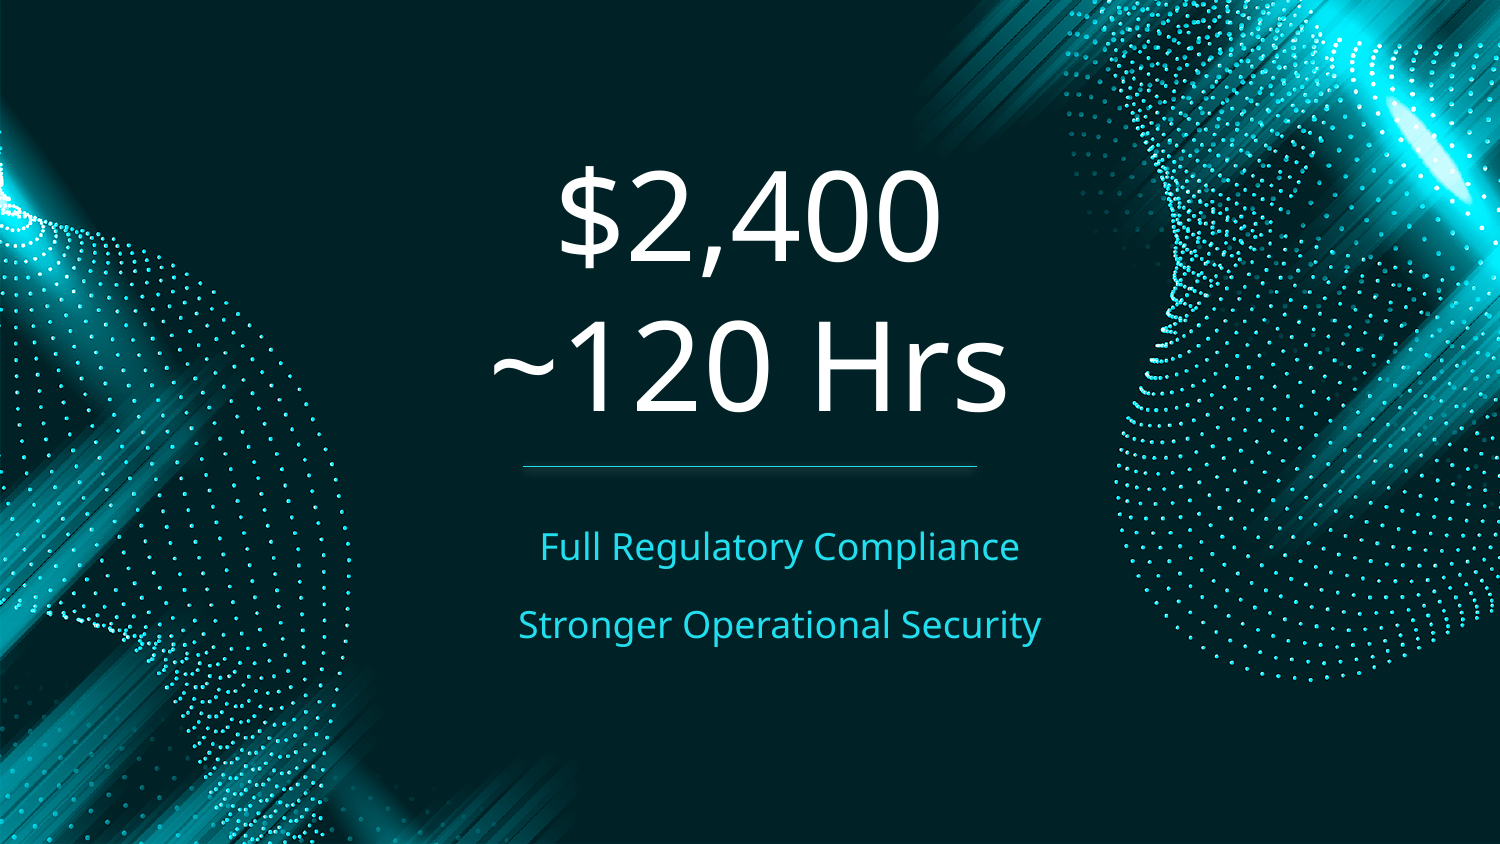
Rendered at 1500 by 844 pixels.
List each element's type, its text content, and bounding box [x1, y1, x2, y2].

title $2,400 ~120 Hrs [315, 268, 1185, 452]
list Full Regulatory Compliance Stronger Operational Security [457, 507, 1104, 601]
picture [0, 0, 1500, 844]
